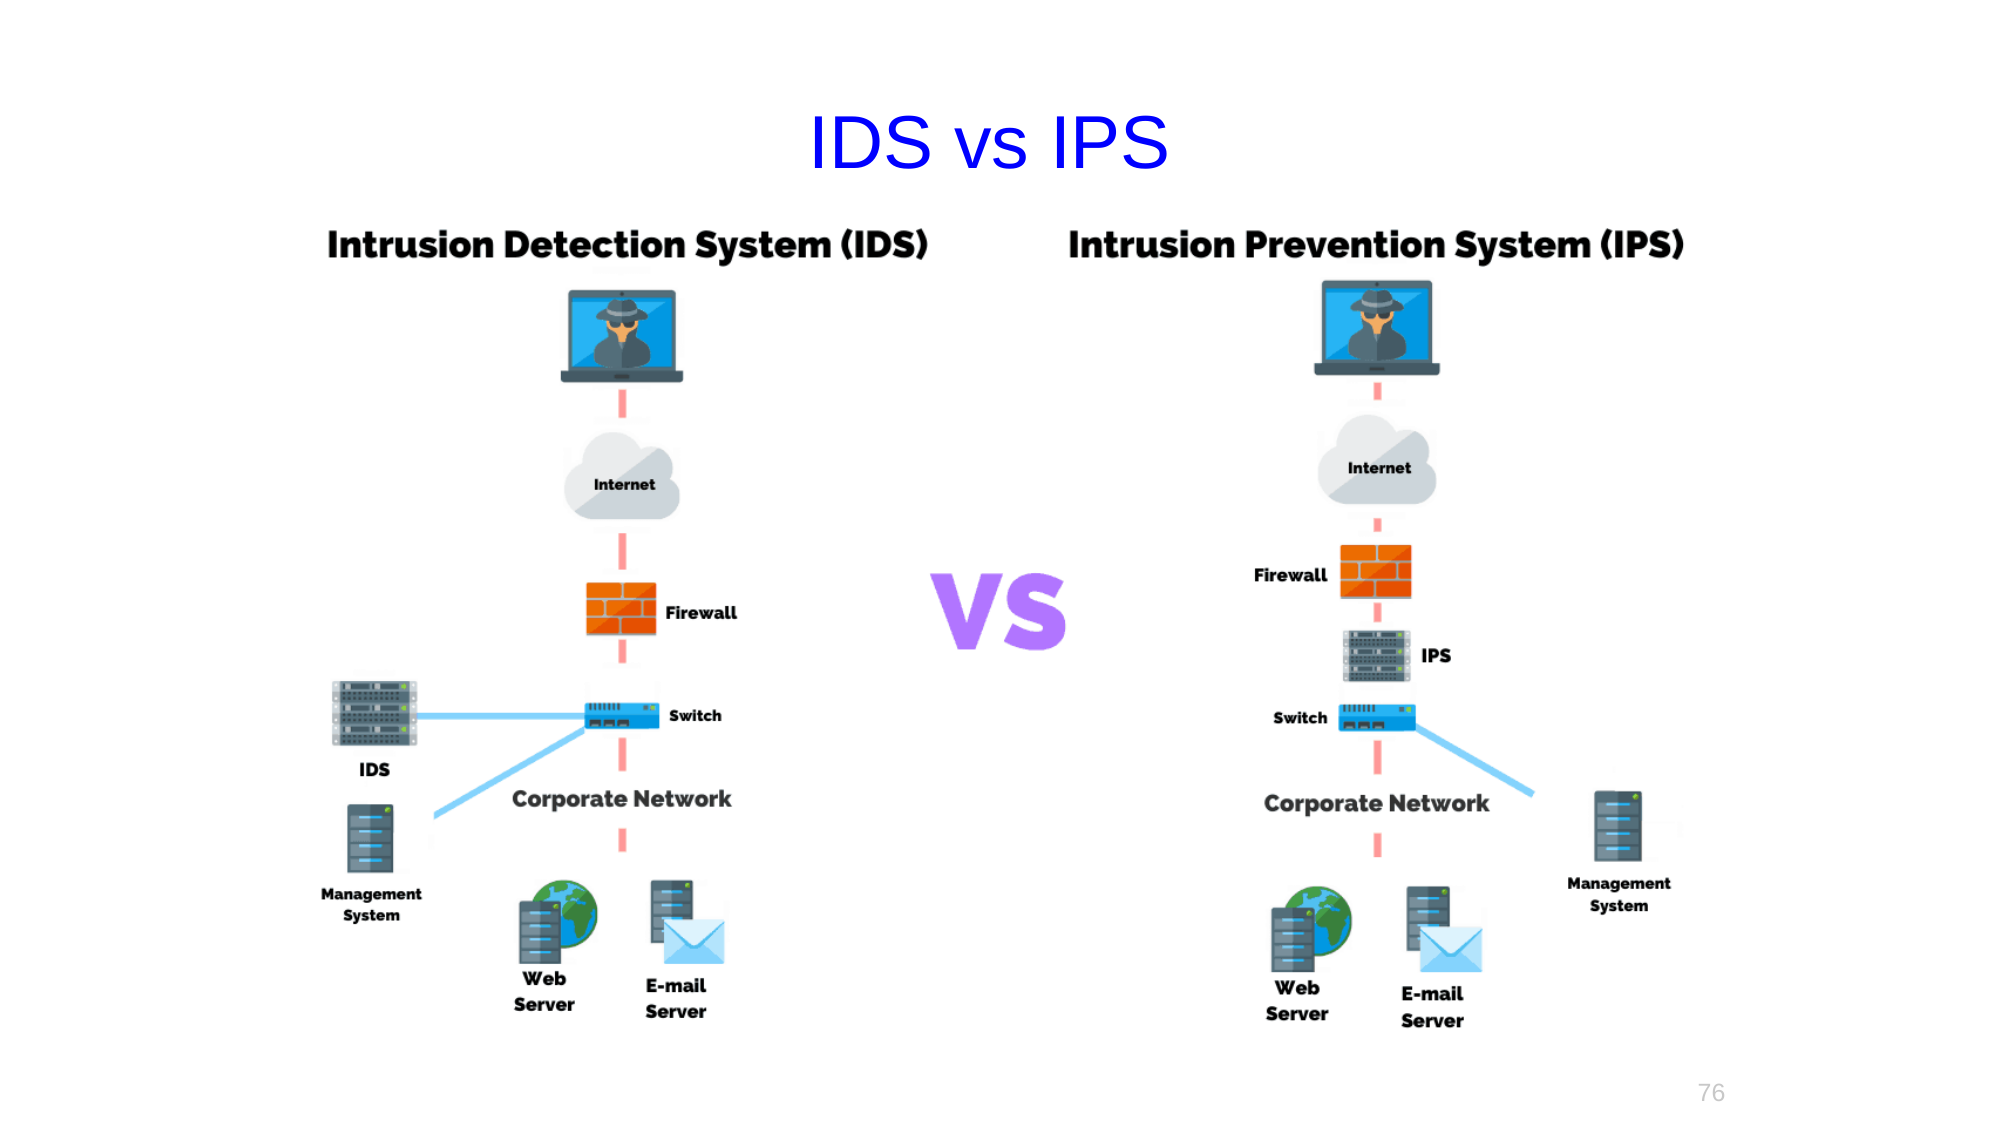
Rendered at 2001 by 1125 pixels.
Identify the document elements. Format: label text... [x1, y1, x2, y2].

picture [249, 200, 1751, 1045]
slide_number 76 [1638, 1080, 1741, 1103]
title IDS vs IPS [305, 45, 1675, 198]
